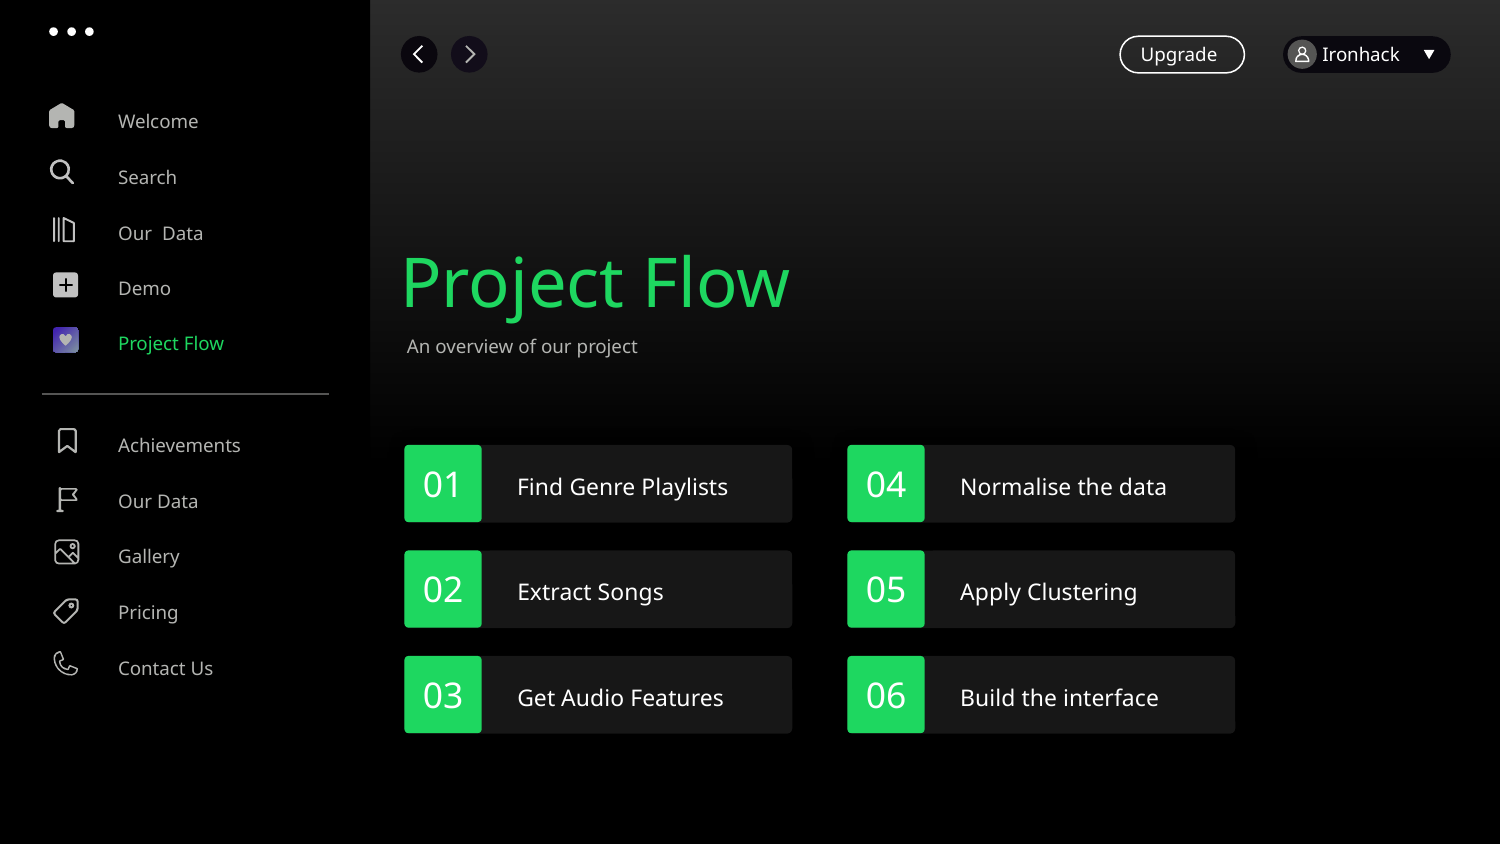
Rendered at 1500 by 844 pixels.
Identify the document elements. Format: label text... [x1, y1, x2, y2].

text_box 04 [847, 456, 925, 511]
text_box Demo [106, 270, 206, 305]
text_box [52, 326, 79, 353]
text_box Normalise the data [948, 466, 1205, 506]
text_box [404, 722, 482, 734]
text_box Our Data [106, 483, 229, 518]
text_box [1119, 35, 1245, 74]
text_box Our Data [106, 215, 239, 250]
text_box [1287, 39, 1317, 69]
text_box [852, 550, 1236, 629]
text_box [54, 539, 80, 565]
text_box [1283, 36, 1451, 73]
text_box Ironhack [1311, 37, 1424, 72]
text_box Search [106, 160, 216, 194]
text_box Welcome [106, 104, 220, 138]
text_box Build the interface [948, 677, 1212, 717]
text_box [52, 598, 79, 625]
text_box Get Audio Features [505, 677, 762, 717]
text_box Project Flow [389, 233, 848, 328]
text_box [52, 272, 79, 298]
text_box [52, 216, 76, 243]
text_box [409, 550, 793, 629]
text_box Extract Songs [505, 572, 762, 611]
text_box [404, 616, 482, 628]
text_box [1295, 46, 1310, 63]
text_box [478, 444, 793, 523]
text_box Gallery [106, 539, 197, 574]
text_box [48, 27, 94, 37]
text_box [404, 444, 482, 523]
text_box Achievements [106, 428, 267, 462]
text_box [53, 651, 79, 676]
text_box [56, 486, 78, 513]
text_box 03 [404, 667, 482, 722]
text_box [921, 655, 1236, 734]
text_box [49, 103, 75, 129]
text_box 01 [410, 456, 476, 511]
text_box Find Genre Playlists [505, 466, 781, 506]
text_box [847, 616, 925, 628]
text_box [1423, 49, 1435, 60]
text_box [400, 35, 438, 73]
text_box [57, 428, 77, 454]
text_box [847, 550, 925, 561]
text_box [404, 655, 482, 667]
text_box [847, 444, 925, 456]
text_box An overview of our project [395, 318, 1451, 363]
text_box [404, 550, 482, 561]
text_box Project Flow [106, 326, 249, 360]
text_box [478, 655, 793, 734]
text_box Contact Us [106, 650, 235, 685]
text_box Apply Clustering [948, 572, 1205, 611]
text_box [49, 159, 74, 185]
text_box [921, 444, 1236, 523]
text_box [847, 722, 925, 734]
text_box 05 [847, 561, 925, 616]
text_box [847, 511, 925, 523]
text_box 06 [842, 667, 930, 722]
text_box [450, 35, 488, 73]
text_box Pricing [106, 595, 195, 629]
text_box [847, 655, 925, 667]
text_box [0, 0, 371, 844]
text_box 02 [404, 561, 482, 616]
